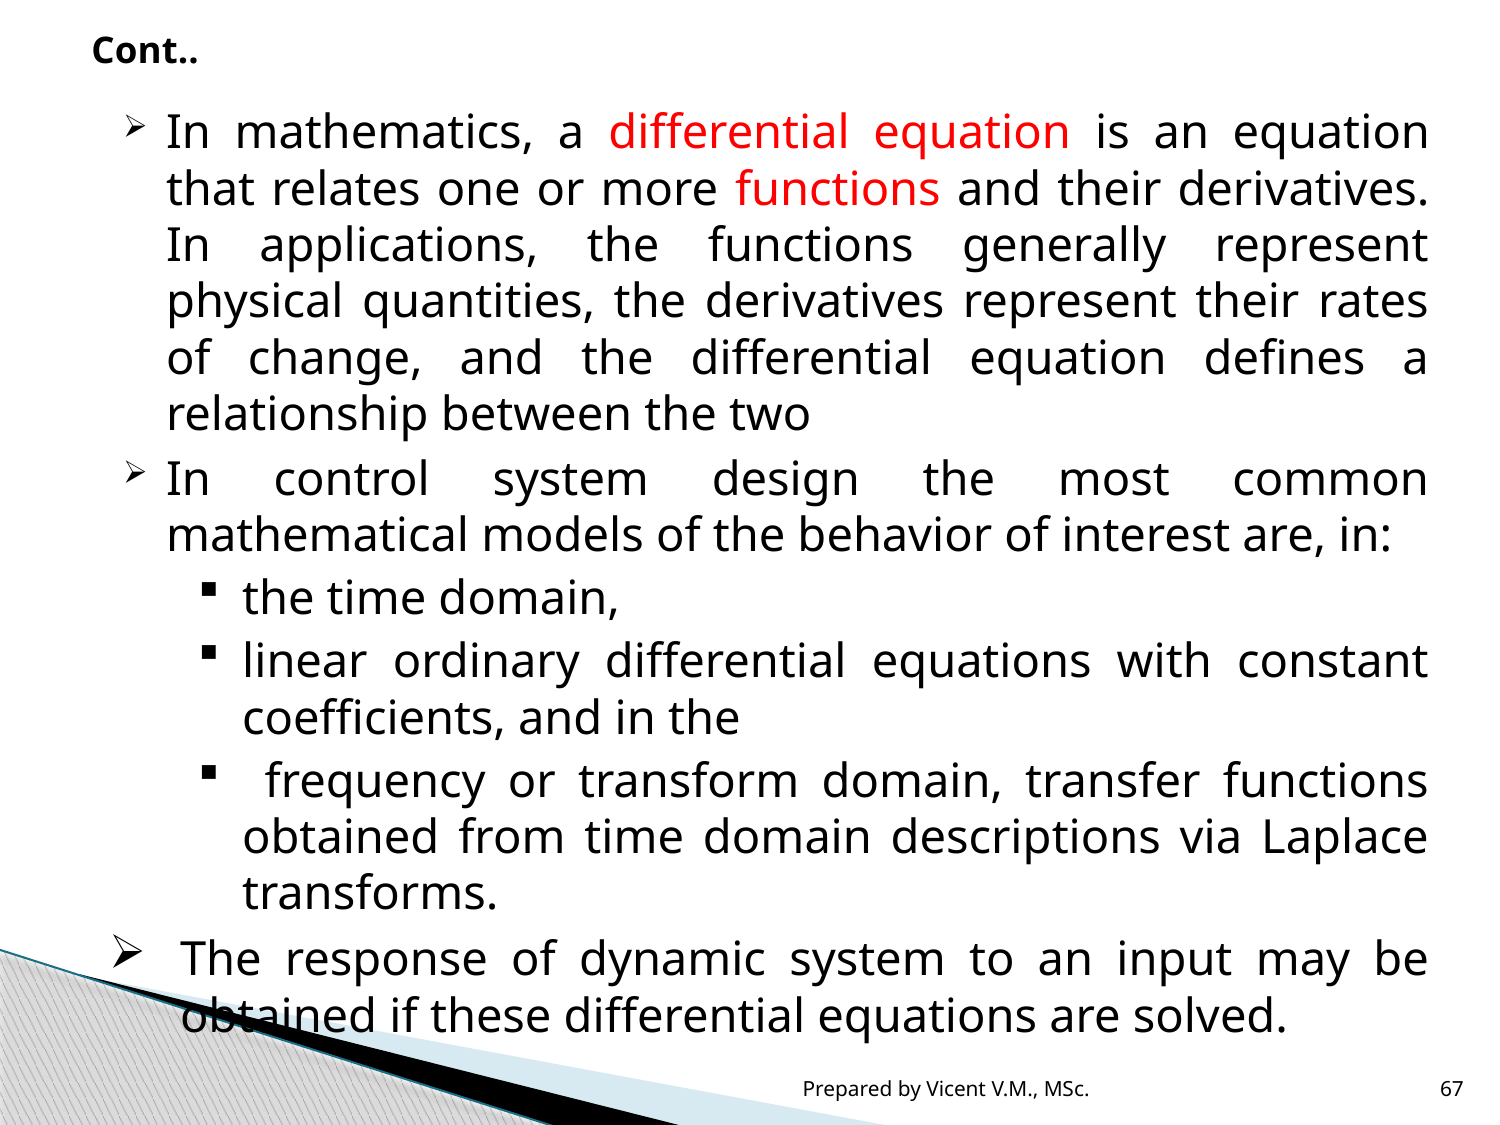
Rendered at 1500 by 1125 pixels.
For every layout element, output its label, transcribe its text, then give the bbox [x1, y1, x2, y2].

slide_number 67 [1418, 1051, 1479, 1112]
title Cont.. [76, 19, 1427, 79]
footer Prepared by Vicent V.M., MSc. [718, 1051, 1105, 1112]
list In mathematics, a differential equation is an equation that relates one or more functions and their derivatives. In applications, the functions generally represent physical quantities, the derivatives represent their rates of change, and the differential equation defines a relationship between the two In control system design the most common mathematical models of the behavior of interest are, in: the time domain, linear ordinary differential equations with constant coefficients, and in the frequency or transform domain, transfer functions obtained from time domain descriptions via Laplace transforms. The response of dynamic system to an input may be obtained if these differential equations are solved. [94, 94, 1445, 1052]
